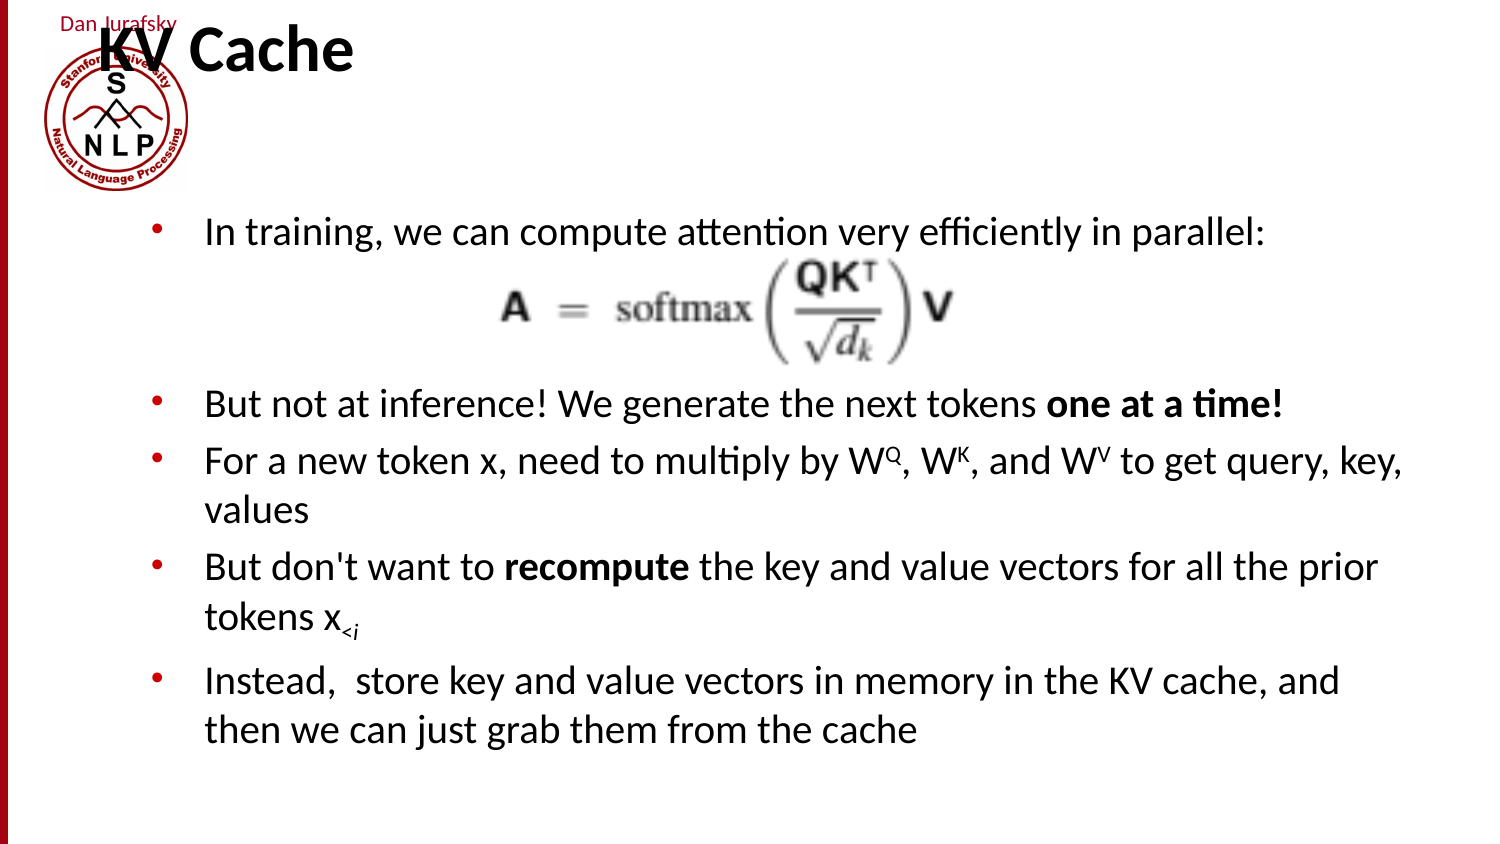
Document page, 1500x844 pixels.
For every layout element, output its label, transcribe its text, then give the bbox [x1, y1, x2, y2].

list In training, we can compute attention very efficiently in parallel: But not at inference! We generate the next tokens one at a time! For a new token x, need to multiply by WQ, WK, and WV to get query, key, values But don't want to recompute the key and value vectors for all the prior tokens x<i Instead, store key and value vectors in memory in the KV cache, and then we can just grab them from the cache [135, 196, 1435, 760]
picture [487, 252, 960, 369]
title KV Cache [83, 0, 1322, 93]
picture [44, 46, 188, 191]
